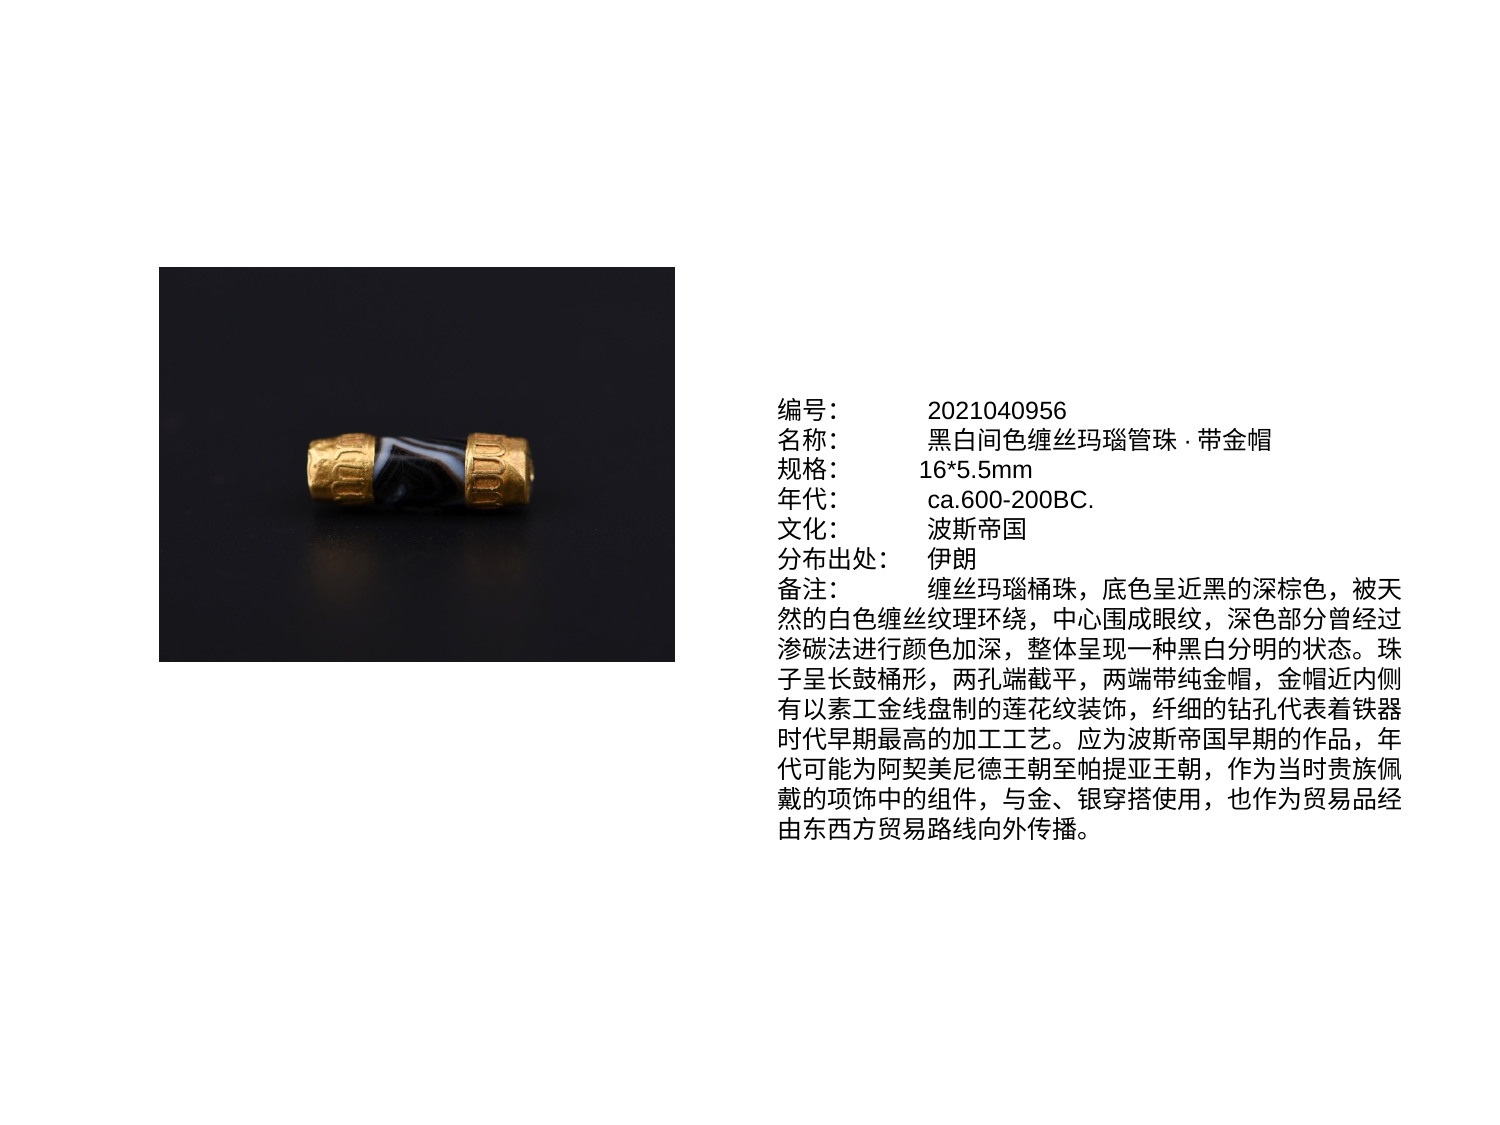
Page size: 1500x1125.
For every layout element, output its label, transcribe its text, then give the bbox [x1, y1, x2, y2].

list 编号： 2021040956 名称： 黑白间色缠丝玛瑙管珠·带金帽 规格： 16*5.5mm 年代： ca.600-200BC. 文化： 波斯帝国 分布出处： 伊朗 备注： 缠丝玛瑙桶珠，底色呈近黑的深棕色，被天然的白色缠丝纹理环绕，中心围成眼纹，深色部分曾经过渗碳法进行颜色加深，整体呈现一种黑白分明的状态。珠子呈长鼓桶形，两孔端截平，两端带纯金帽，金帽近内侧有以素工金线盘制的莲花纹装饰，纤细的钻孔代表着铁器时代早期最高的加工工艺。应为波斯帝国早期的作品，年代可能为阿契美尼德王朝至帕提亚王朝，作为当时贵族佩戴的项饰中的组件，与金、银穿搭使用，也作为贸易品经由东西方贸易路线向外传播。 [762, 262, 1426, 1006]
picture [159, 266, 675, 662]
